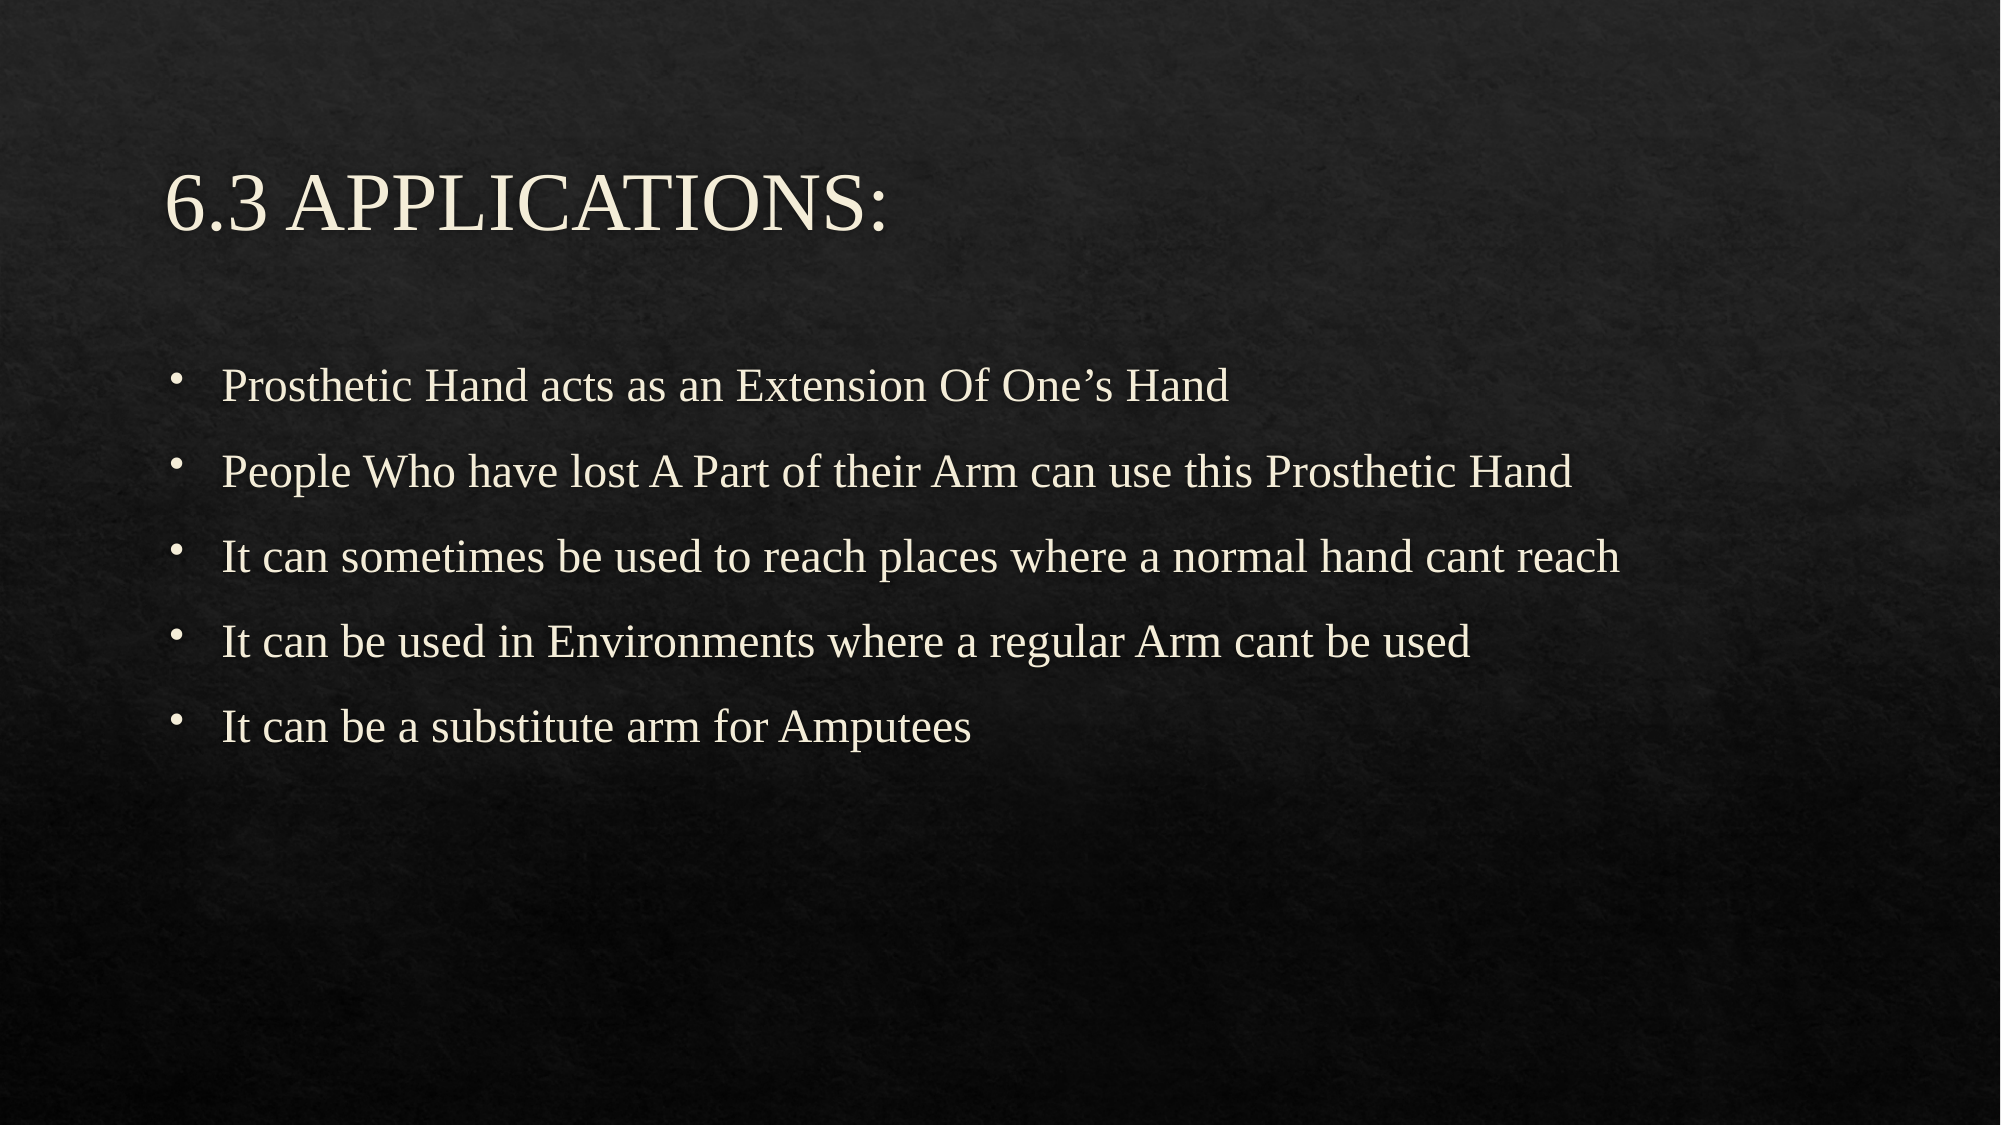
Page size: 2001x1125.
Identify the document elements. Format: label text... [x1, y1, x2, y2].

title 6.3 APPLICATIONS: [149, 99, 1849, 307]
list Prosthetic Hand acts as an Extension Of One’s Hand People Who have lost A Part of their Arm can use this Prosthetic Hand It can sometimes be used to reach places where a normal hand cant reach It can be used in Environments where a regular Arm cant be used It can be a substitute arm for Amputees [149, 340, 1849, 950]
